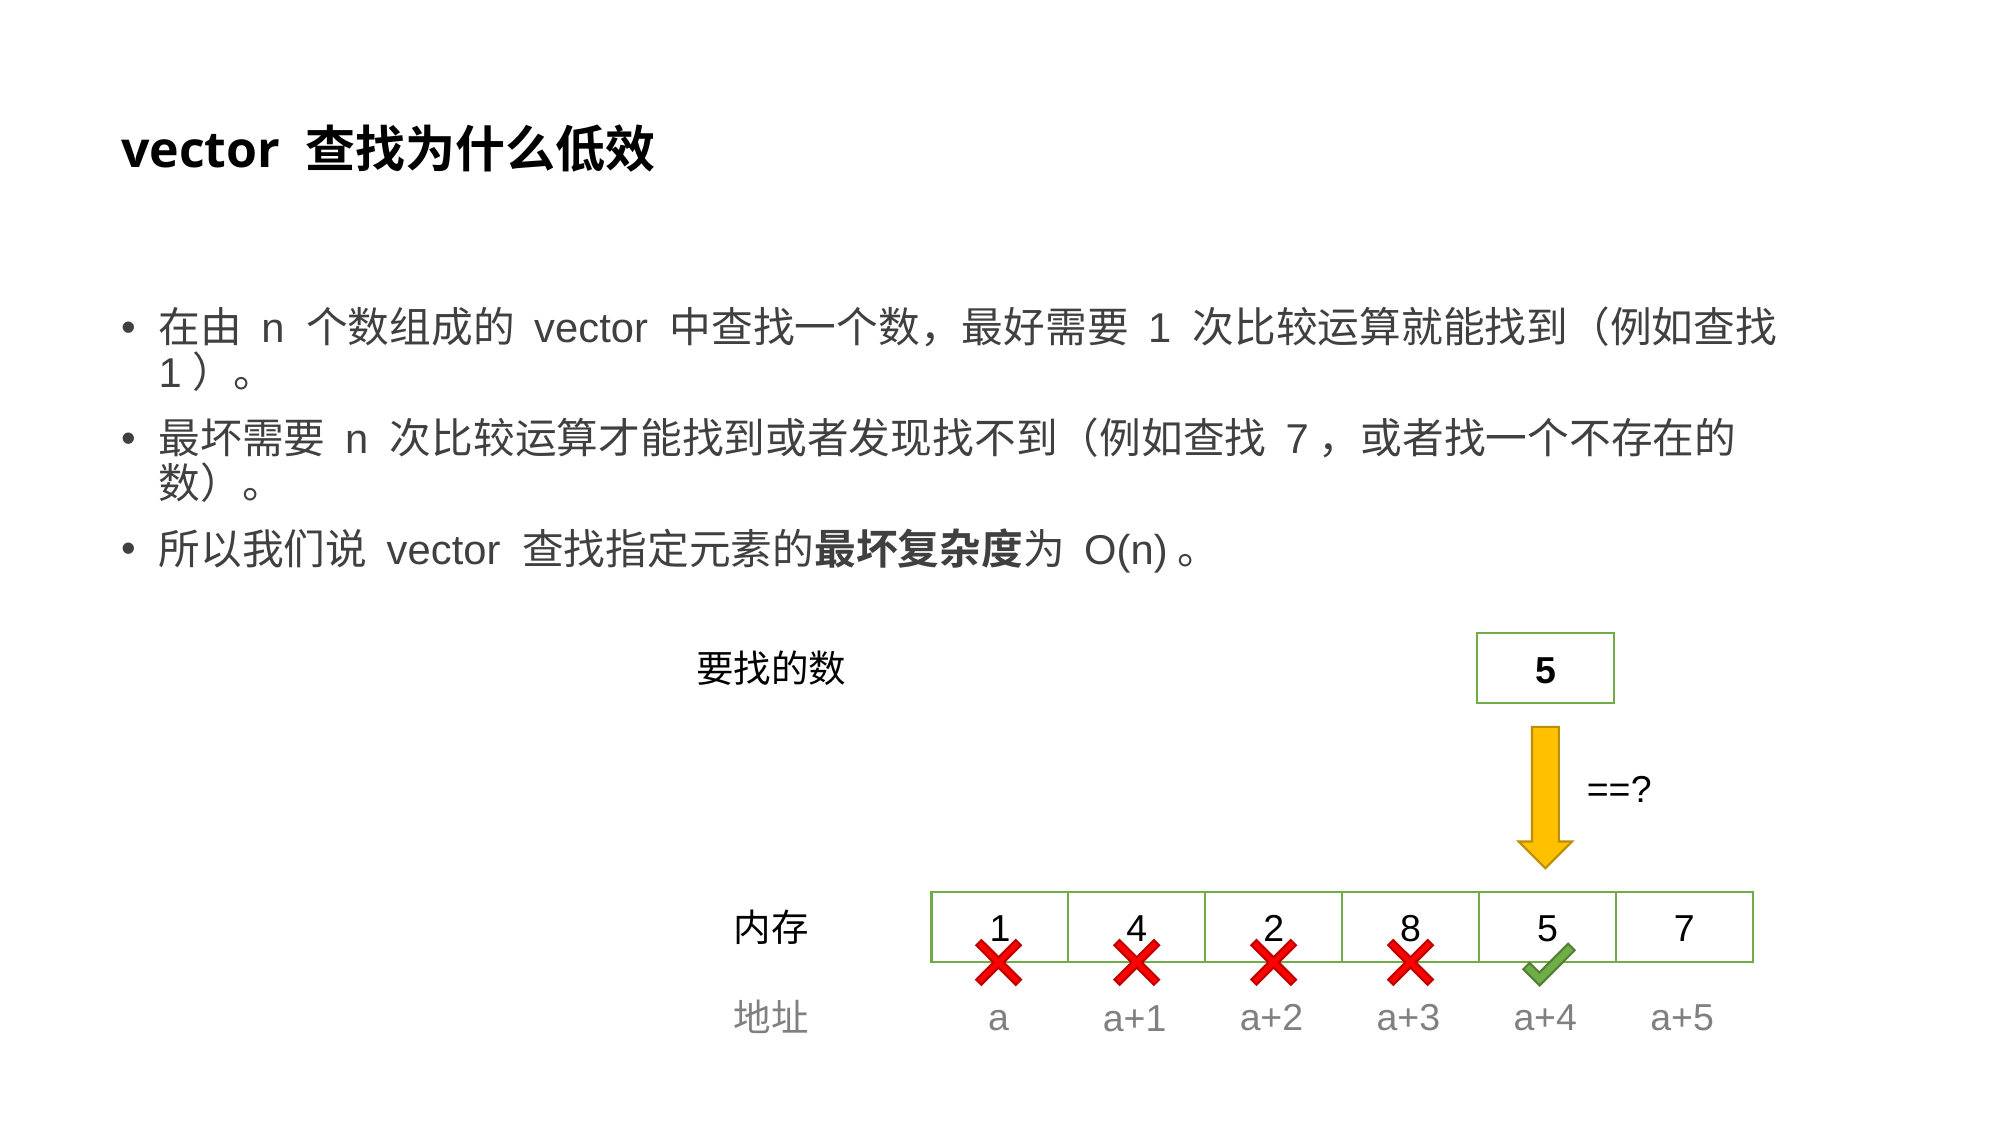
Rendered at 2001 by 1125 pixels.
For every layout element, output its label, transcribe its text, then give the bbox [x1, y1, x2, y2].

text_box 4 [1067, 891, 1204, 963]
text_box a+3 [1361, 985, 1456, 1046]
text_box 5 [1478, 891, 1615, 963]
text_box 要找的数 [681, 637, 862, 698]
text_box a+1 [1088, 986, 1182, 1046]
text_box a+4 [1498, 985, 1592, 1046]
text_box [1112, 938, 1161, 987]
text_box a+2 [1225, 985, 1319, 1046]
text_box 内存 [718, 896, 824, 957]
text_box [1476, 633, 1667, 869]
text_box [1249, 938, 1298, 987]
text_box 8 [1341, 891, 1478, 963]
list 在由 n 个数组成的 vector 中查找一个数，最好需要 1 次比较运算就能找到（例如查找 1）。 最坏需要 n 次比较运算才能找到或者发现找不到（例如查找 7，或者找一个不存在的数）。 所以我们说 vector 查找指定元素的最坏复杂度为 O(n)。 [106, 299, 1832, 1014]
text_box 7 [1615, 891, 1754, 963]
text_box 地址 [718, 986, 824, 1046]
text_box a+5 [1635, 985, 1729, 1046]
text_box [1521, 942, 1577, 987]
text_box [974, 938, 1023, 987]
text_box 2 [1204, 891, 1341, 963]
text_box a [973, 985, 1024, 1046]
text_box 1 [930, 891, 1067, 963]
title vector 查找为什么低效 [106, 42, 1832, 260]
text_box [1386, 938, 1435, 987]
